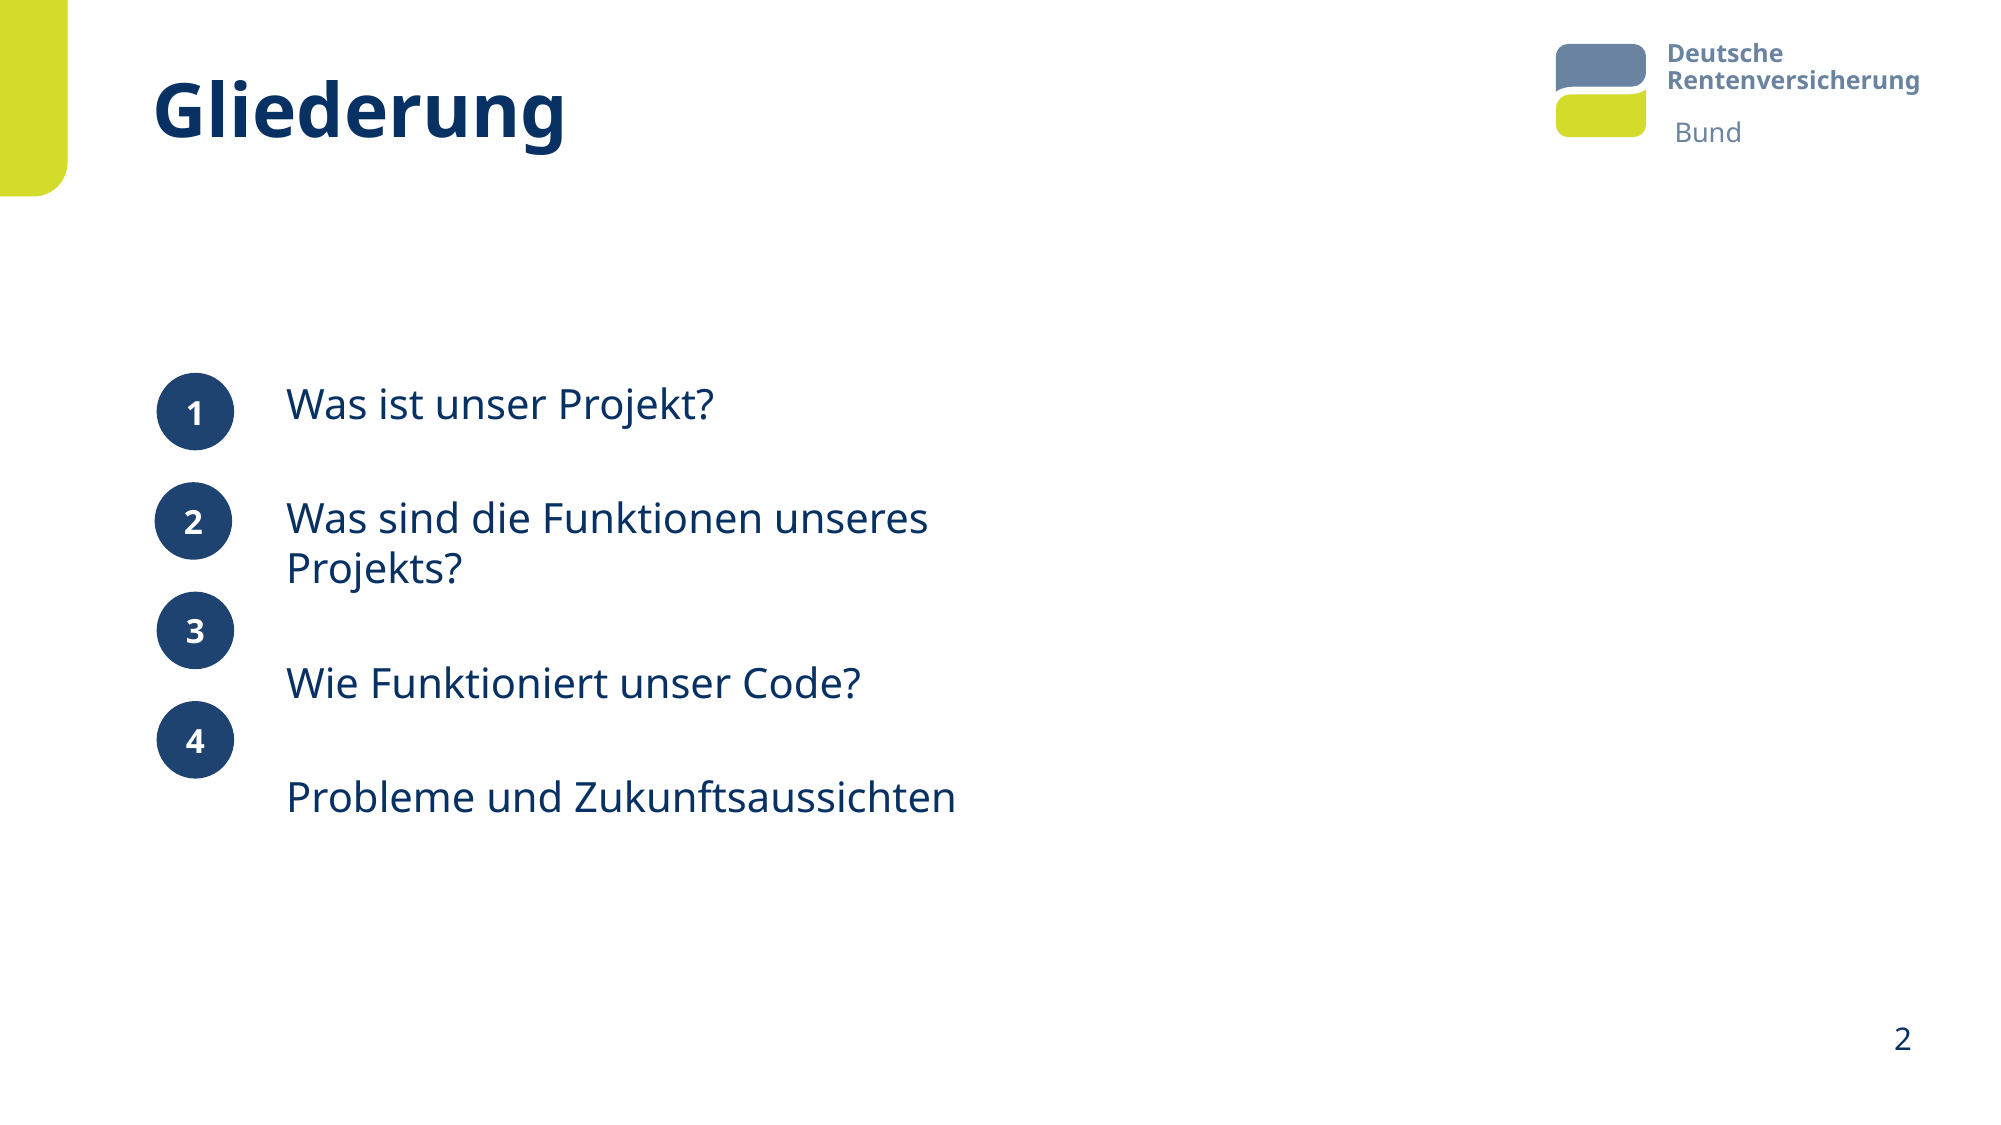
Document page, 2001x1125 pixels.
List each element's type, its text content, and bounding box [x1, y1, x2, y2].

title Gliederung [137, 55, 1493, 232]
slide_number 2 [1427, 994, 1928, 1070]
text_box Was ist unser Projekt? Was sind die Funktionen unseres Projekts? Wie Funktioniert unser Code? Probleme und Zukunftsaussichten [286, 377, 1056, 790]
text_box 2 [153, 481, 234, 561]
text_box 4 [155, 700, 236, 780]
text_box 3 [155, 590, 236, 671]
text_box 1 [155, 371, 236, 452]
